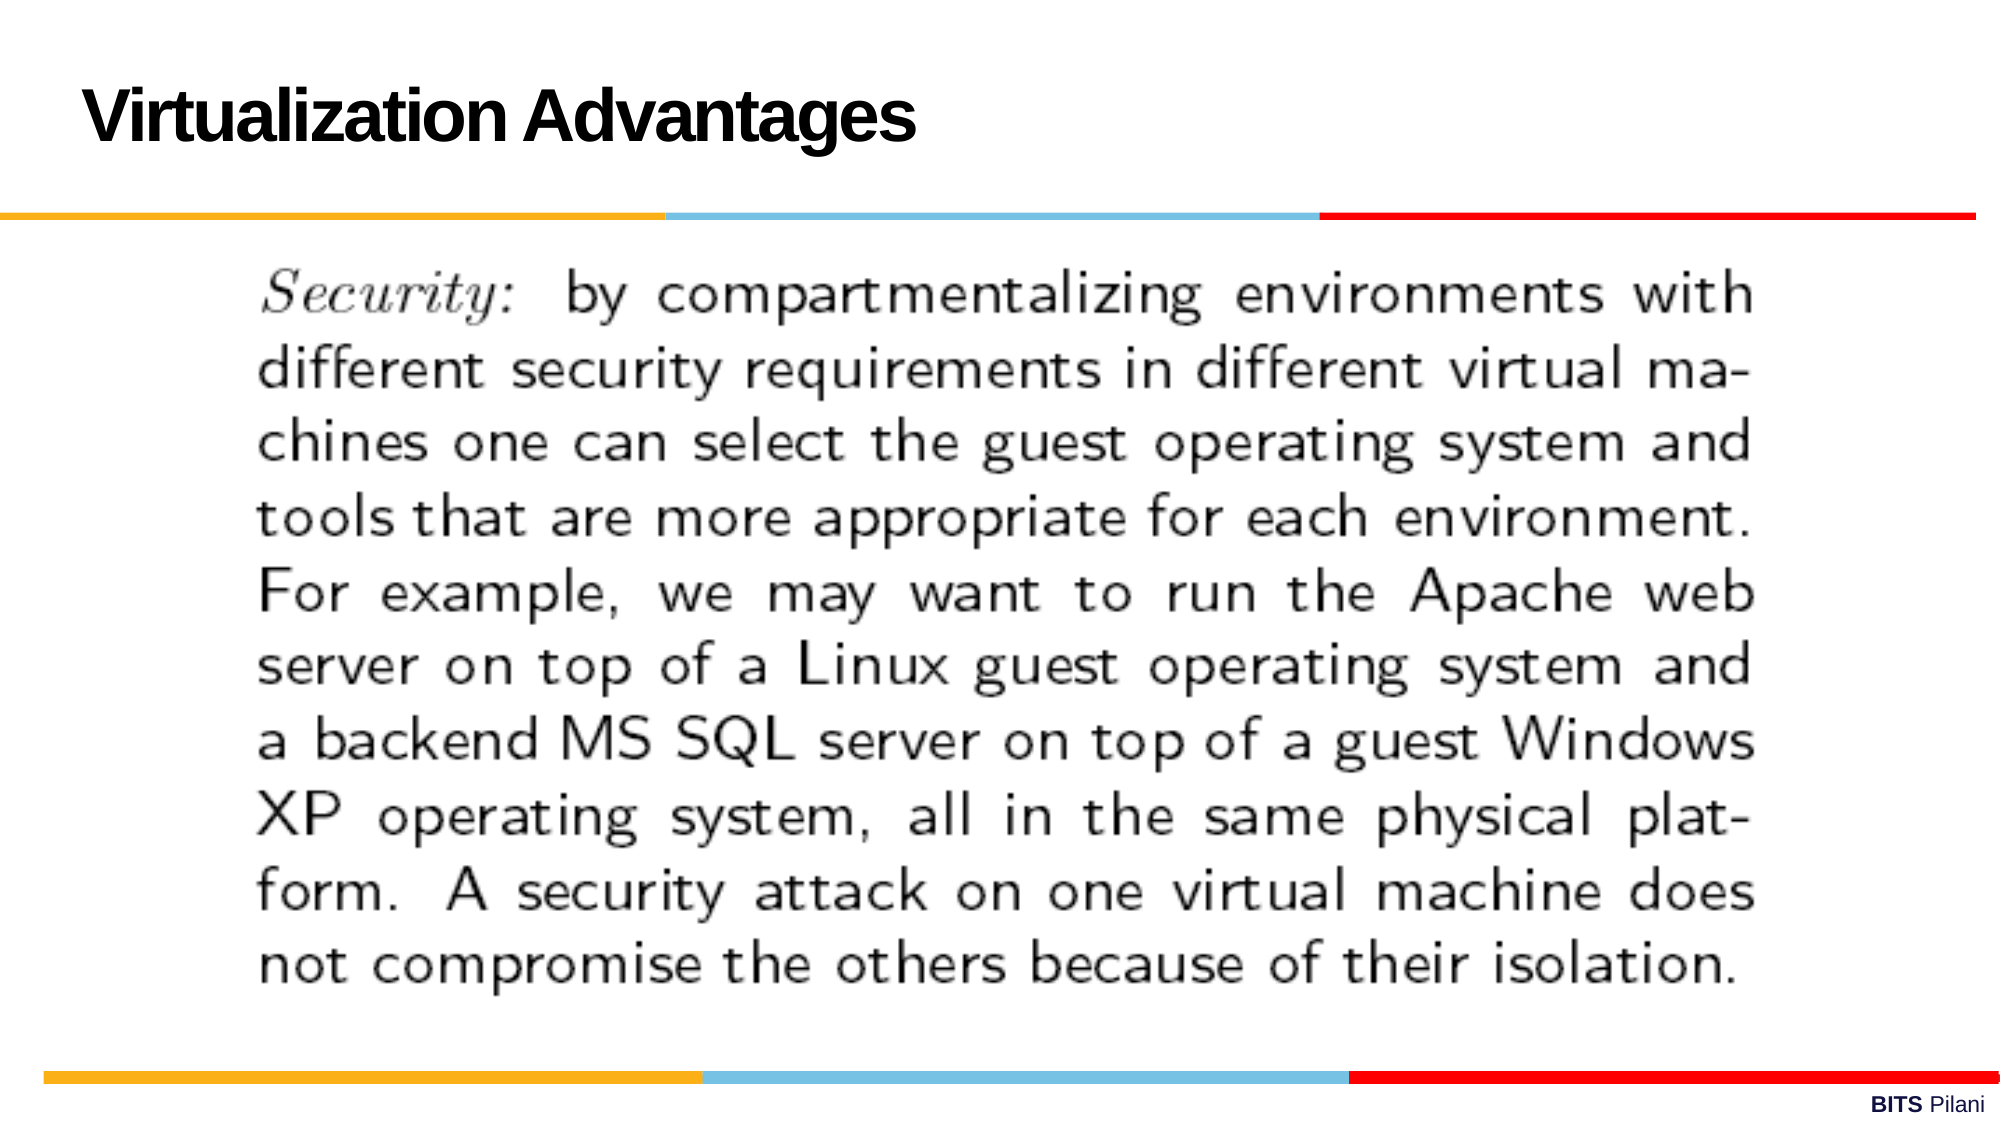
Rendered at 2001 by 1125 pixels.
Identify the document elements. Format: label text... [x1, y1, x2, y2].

list Virtualization Advantages [66, 24, 1951, 213]
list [249, 264, 1788, 1007]
